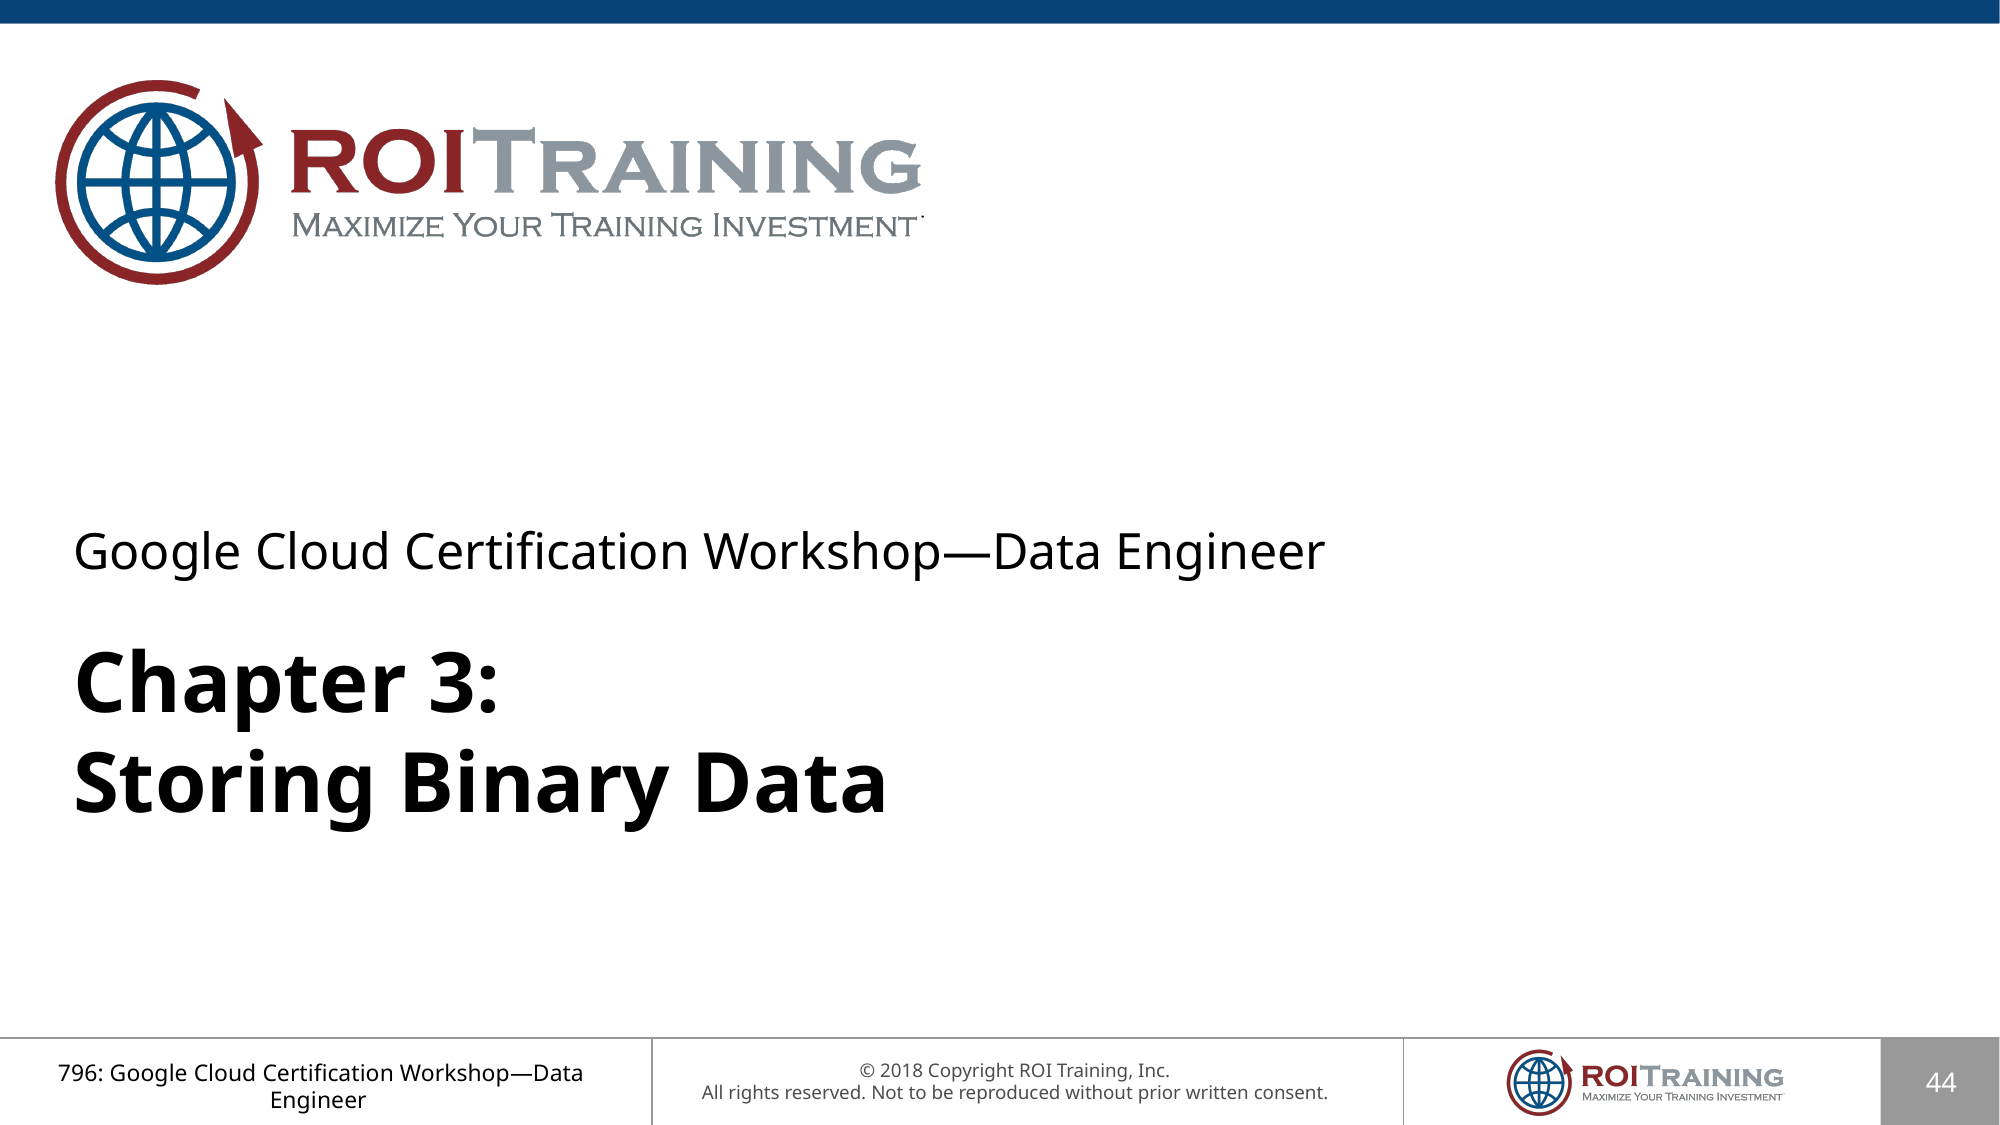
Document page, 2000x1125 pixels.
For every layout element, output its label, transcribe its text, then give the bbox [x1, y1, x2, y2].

picture [28, 75, 938, 288]
picture [1498, 1048, 1789, 1117]
subtitle Google Cloud Certification Workshop—Data Engineer [53, 499, 1917, 609]
subtitle Chapter 3: Storing Binary Data [53, 609, 1917, 783]
